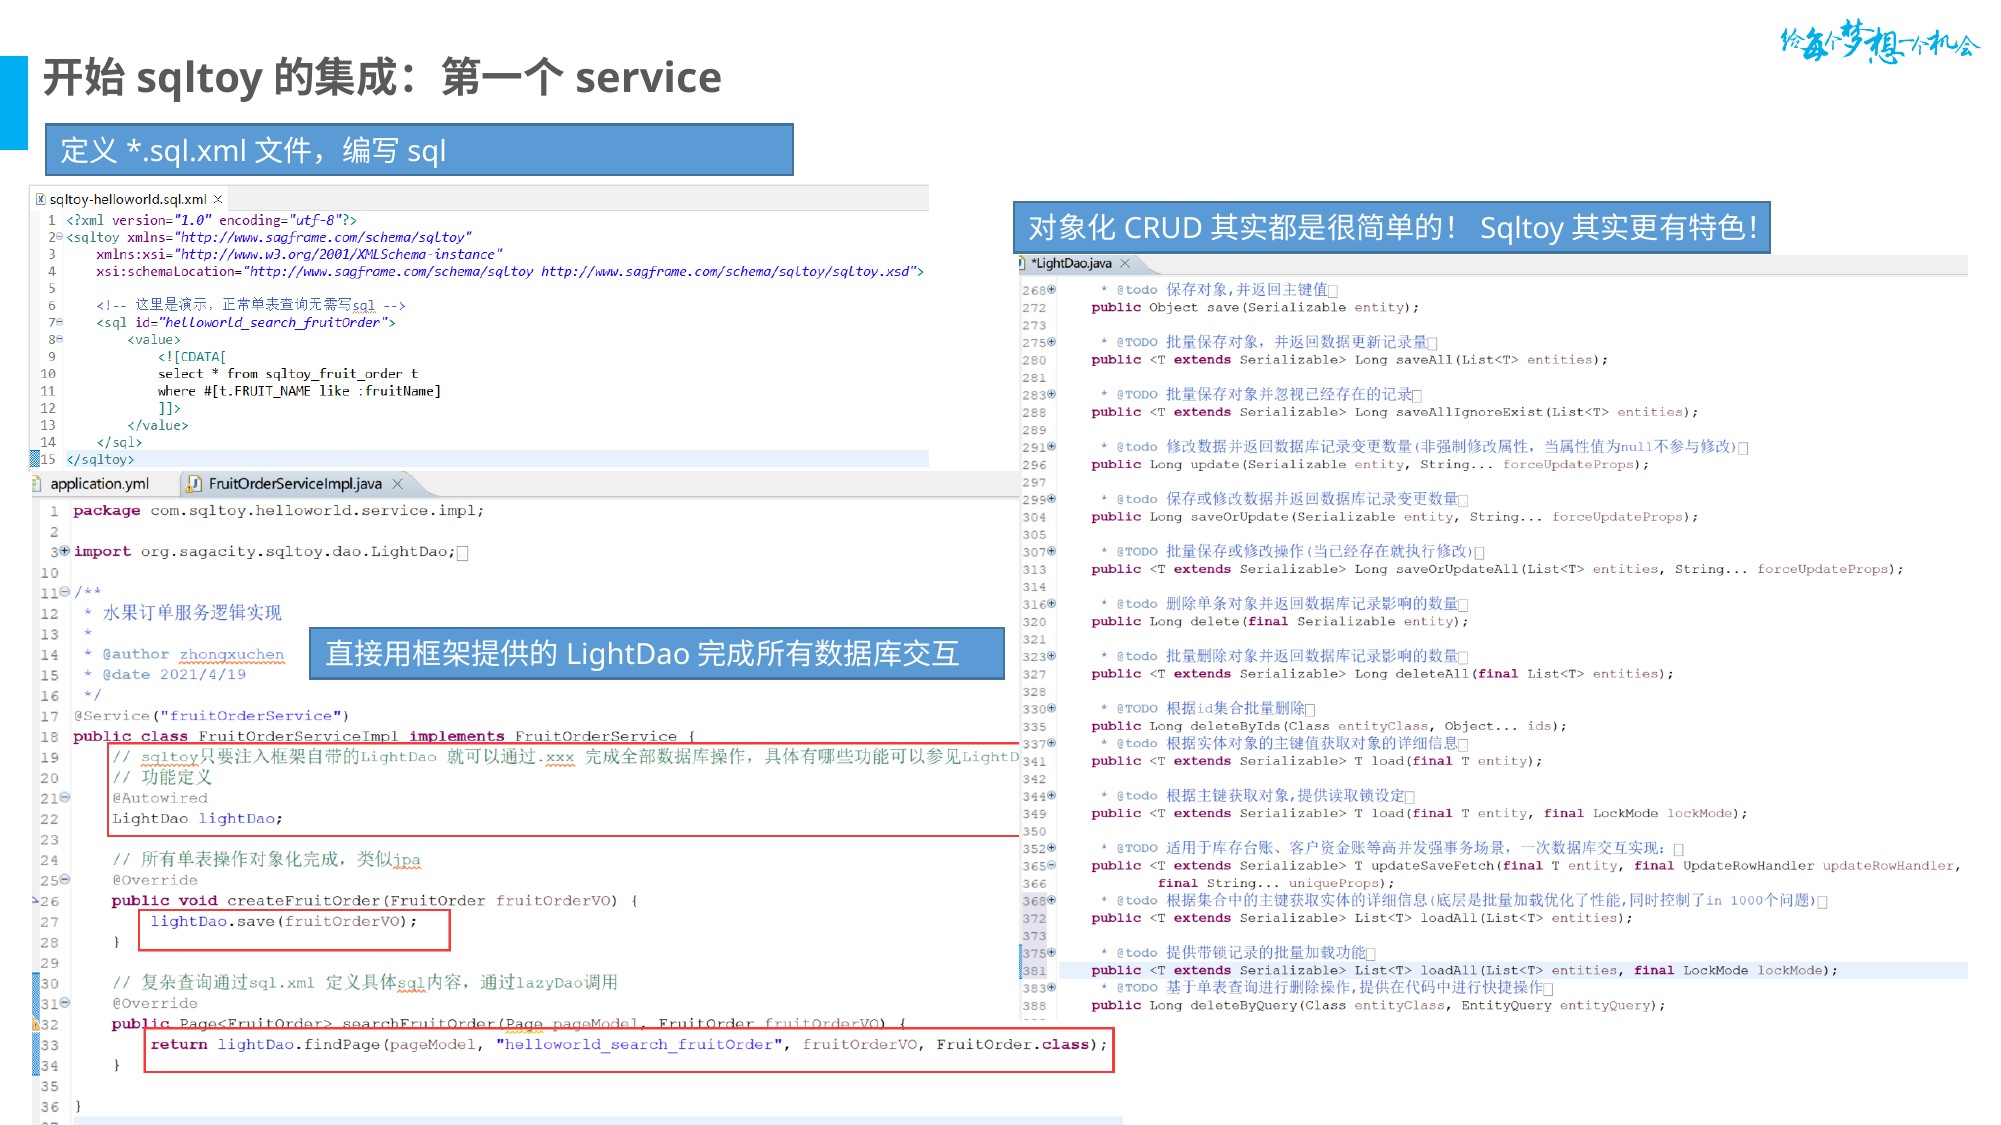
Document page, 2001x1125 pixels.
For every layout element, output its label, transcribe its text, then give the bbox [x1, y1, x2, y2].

text_box 开始sqltoy的集成：第一个service [28, 43, 1629, 109]
text_box 定义*.sql.xml文件，编写sql [45, 123, 794, 176]
text_box [0, 56, 28, 150]
text_box 对象化CRUD其实都是很简单的！Sqltoy其实更有特色！ [1013, 201, 1771, 254]
picture [28, 184, 1968, 1125]
picture [1775, 15, 1987, 72]
